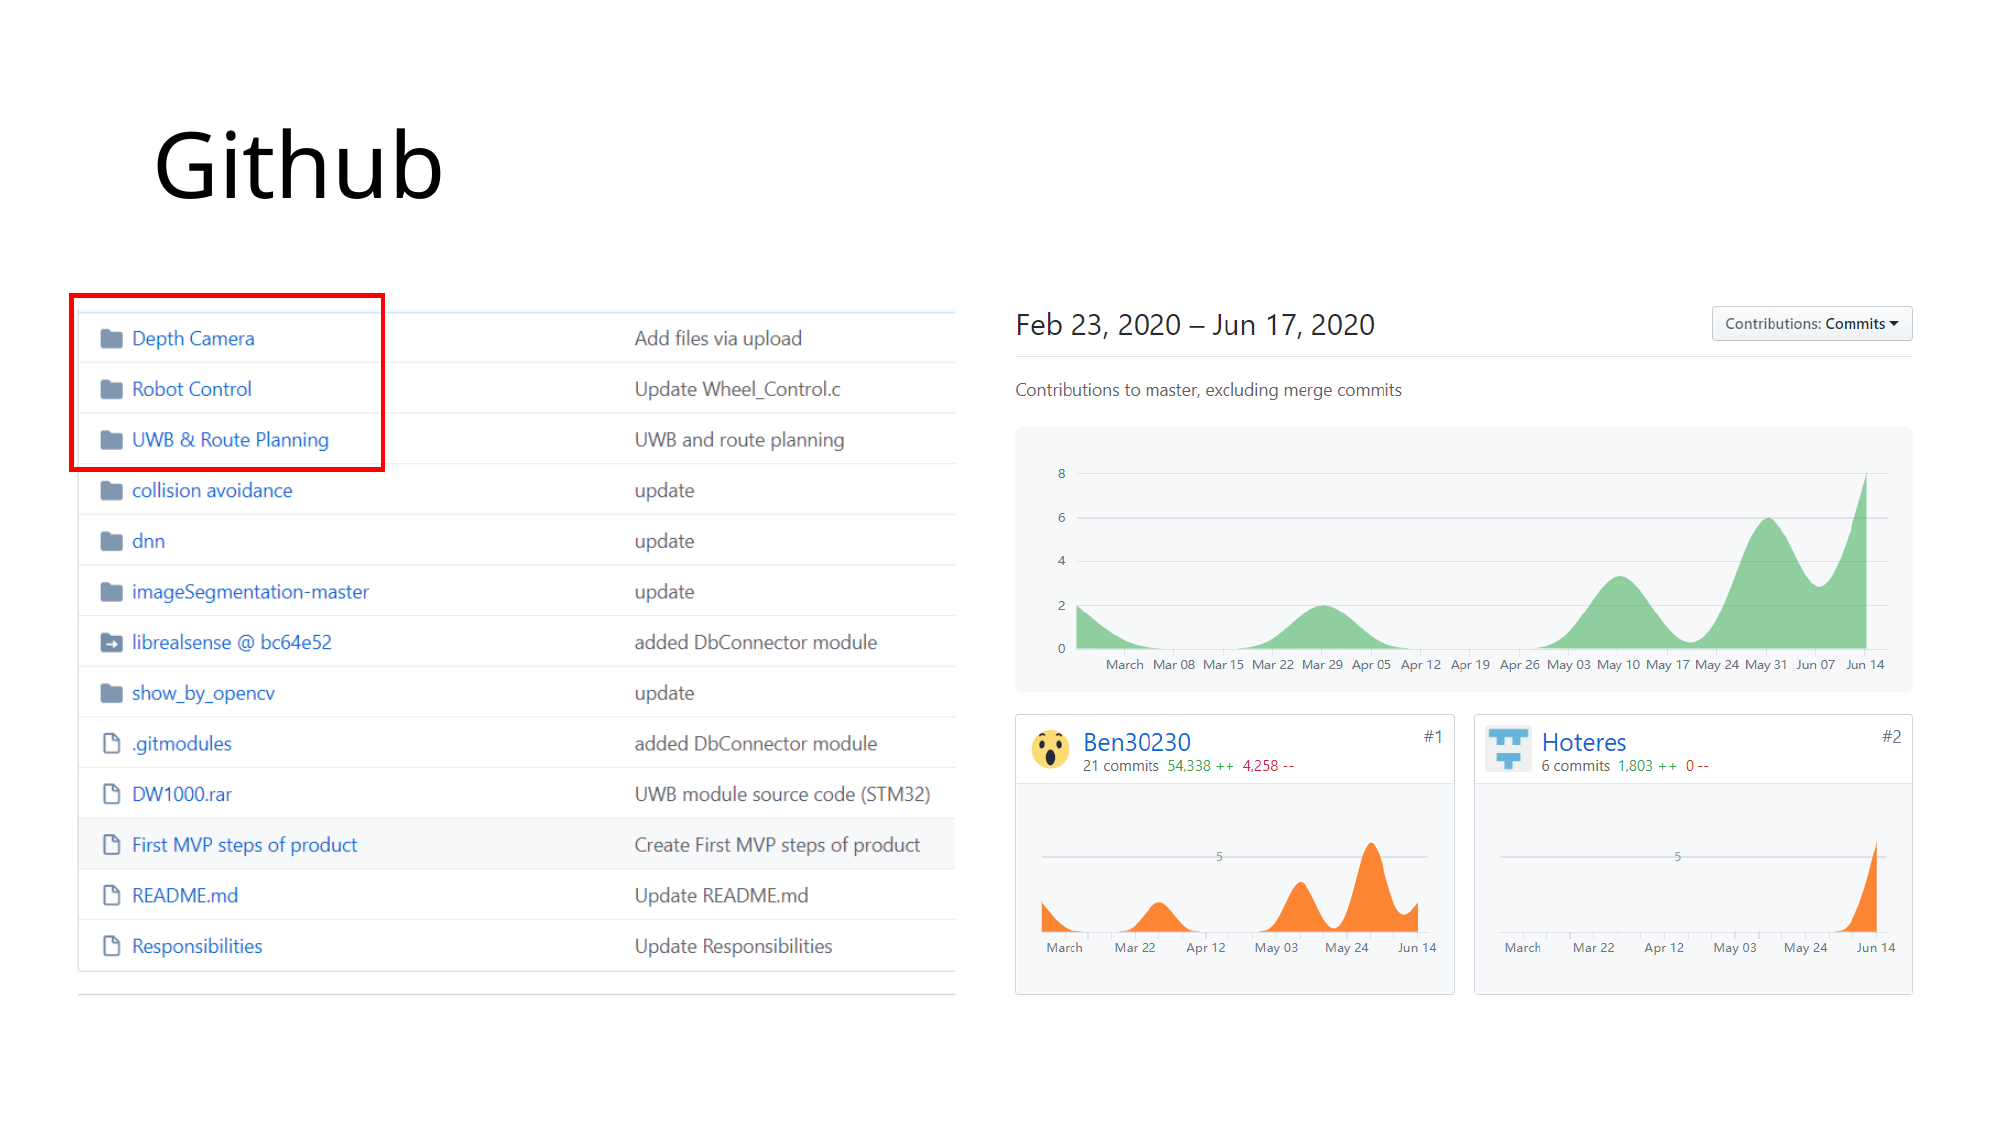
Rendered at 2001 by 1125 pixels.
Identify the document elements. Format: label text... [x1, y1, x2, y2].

title Github [137, 59, 1863, 278]
text_box [70, 294, 384, 471]
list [994, 295, 1929, 1010]
picture [71, 309, 956, 996]
